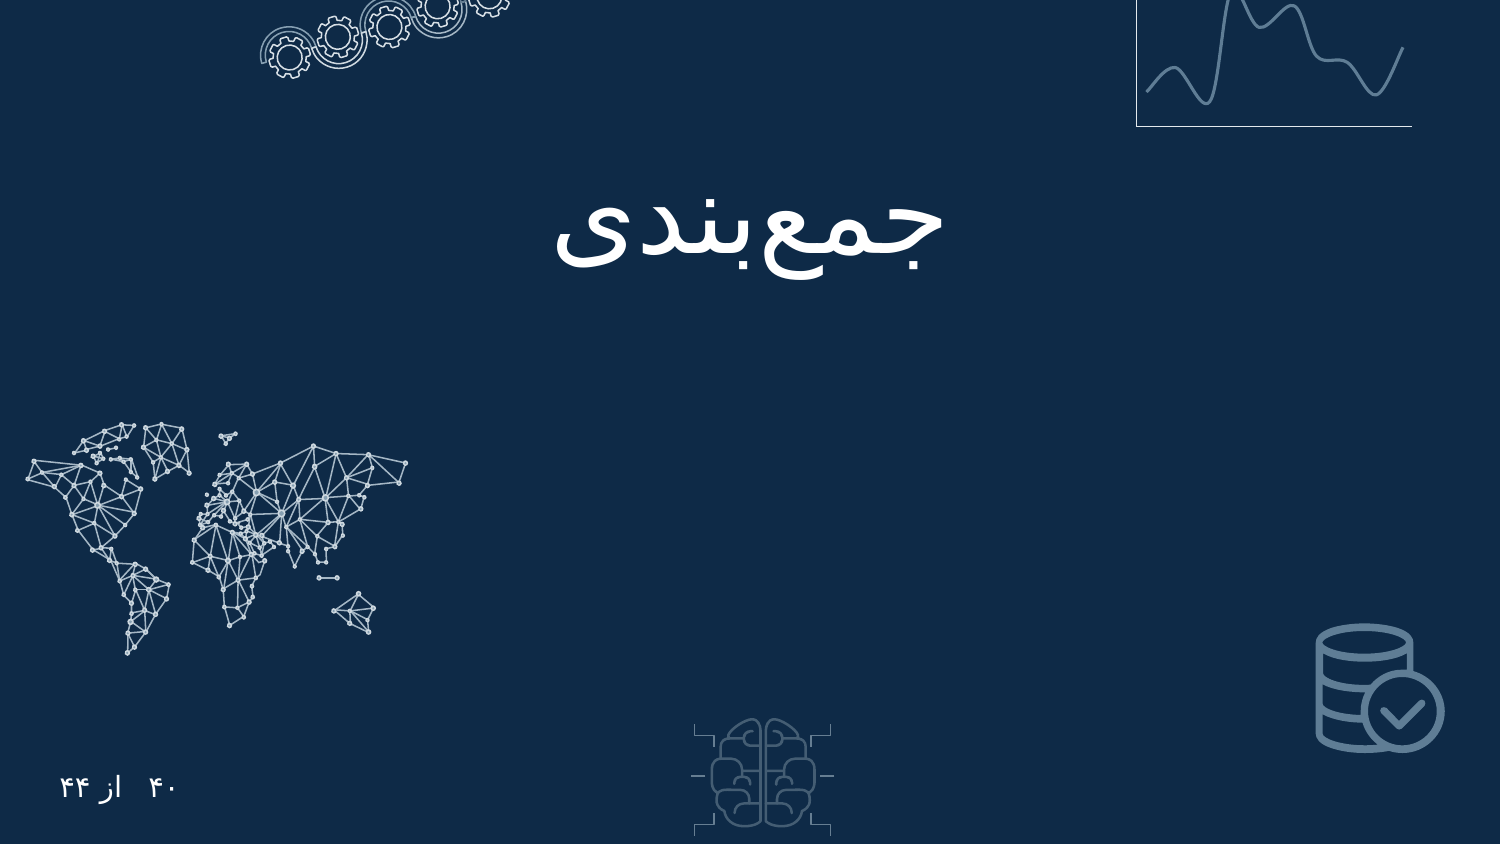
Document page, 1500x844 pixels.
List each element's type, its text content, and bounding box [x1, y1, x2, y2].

text_box جمع‌بندی [305, 135, 1195, 283]
text_box از [106, 761, 123, 812]
text_box ۴۴ [41, 761, 106, 812]
text_box ۴۰ [123, 761, 195, 812]
